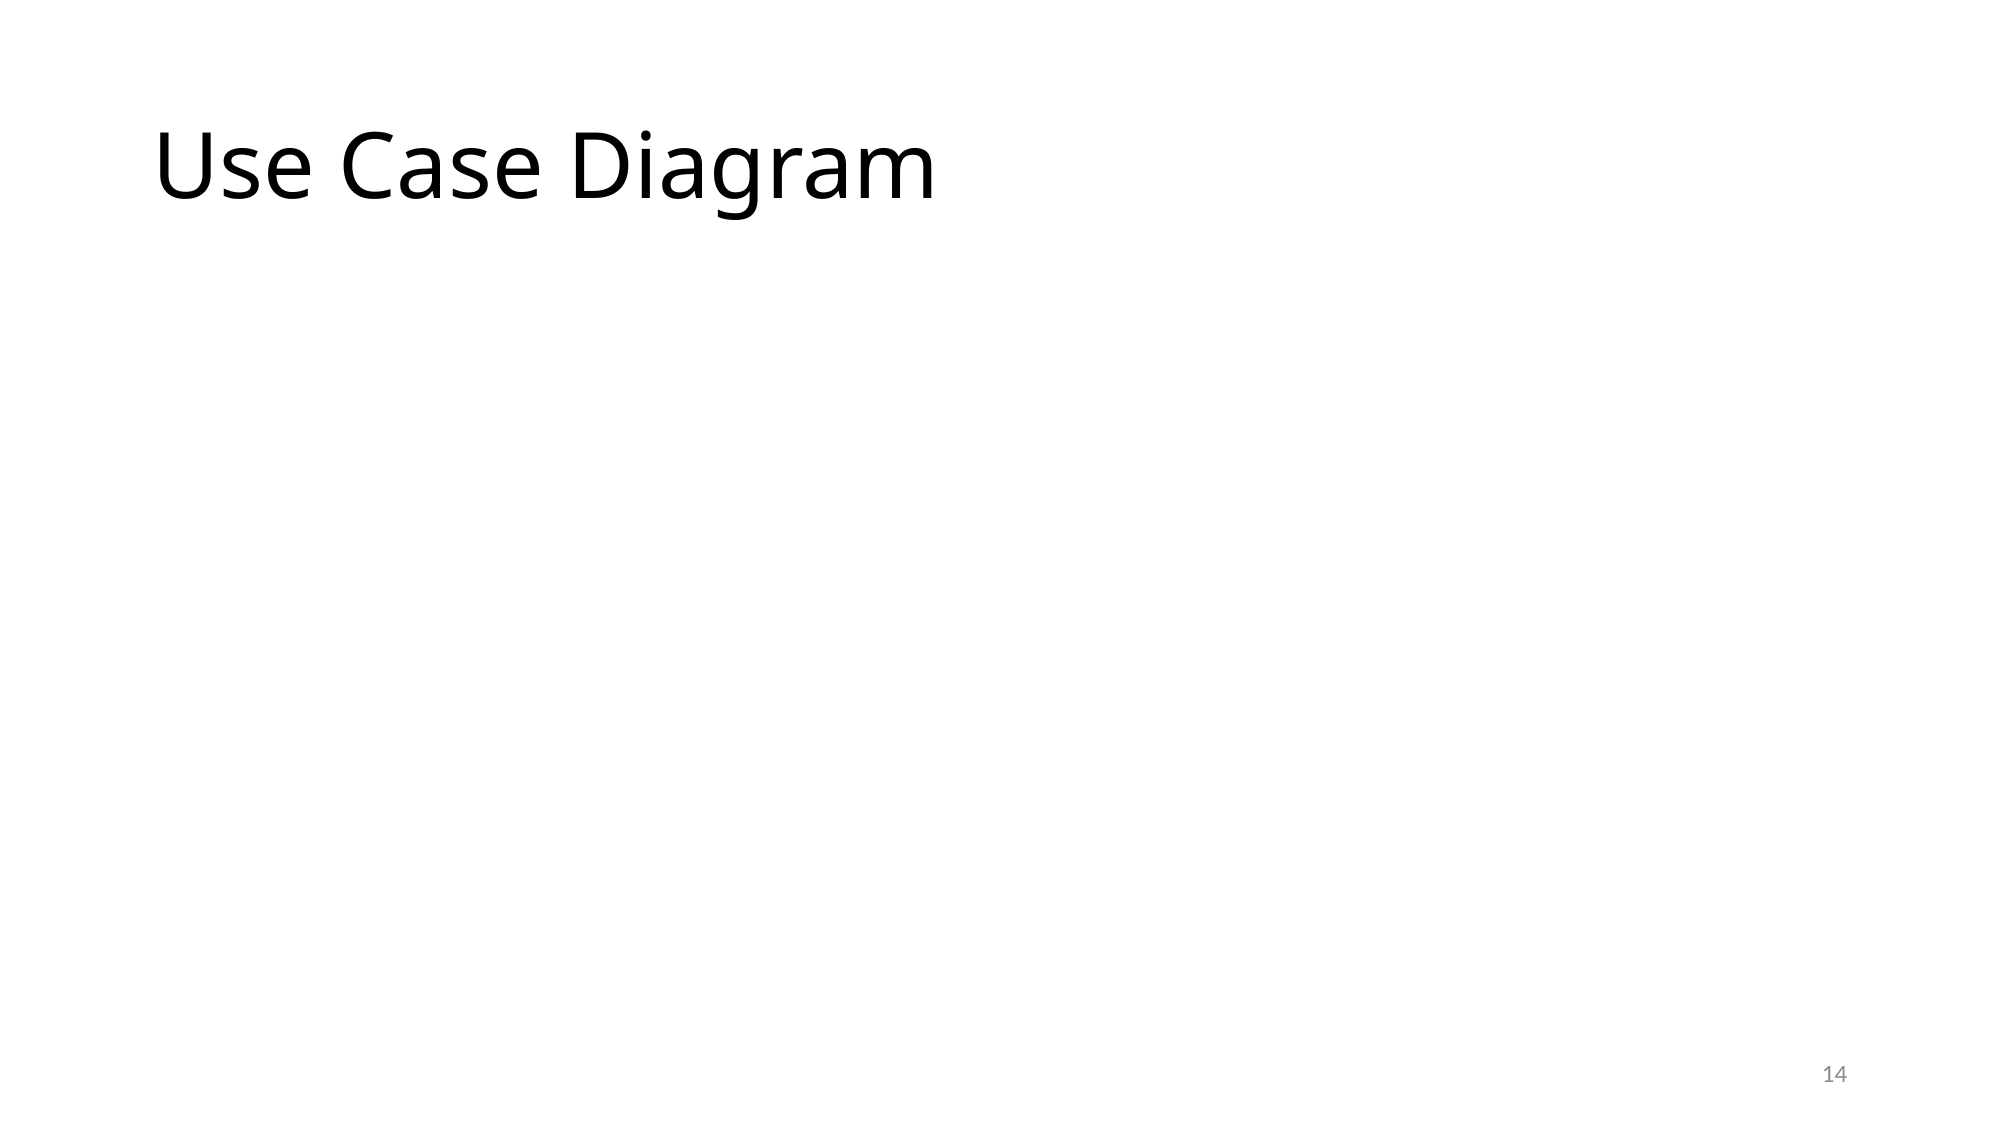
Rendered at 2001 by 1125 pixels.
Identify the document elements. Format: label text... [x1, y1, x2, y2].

slide_number 14 [1412, 1042, 1863, 1103]
title Use Case Diagram [137, 59, 1863, 278]
